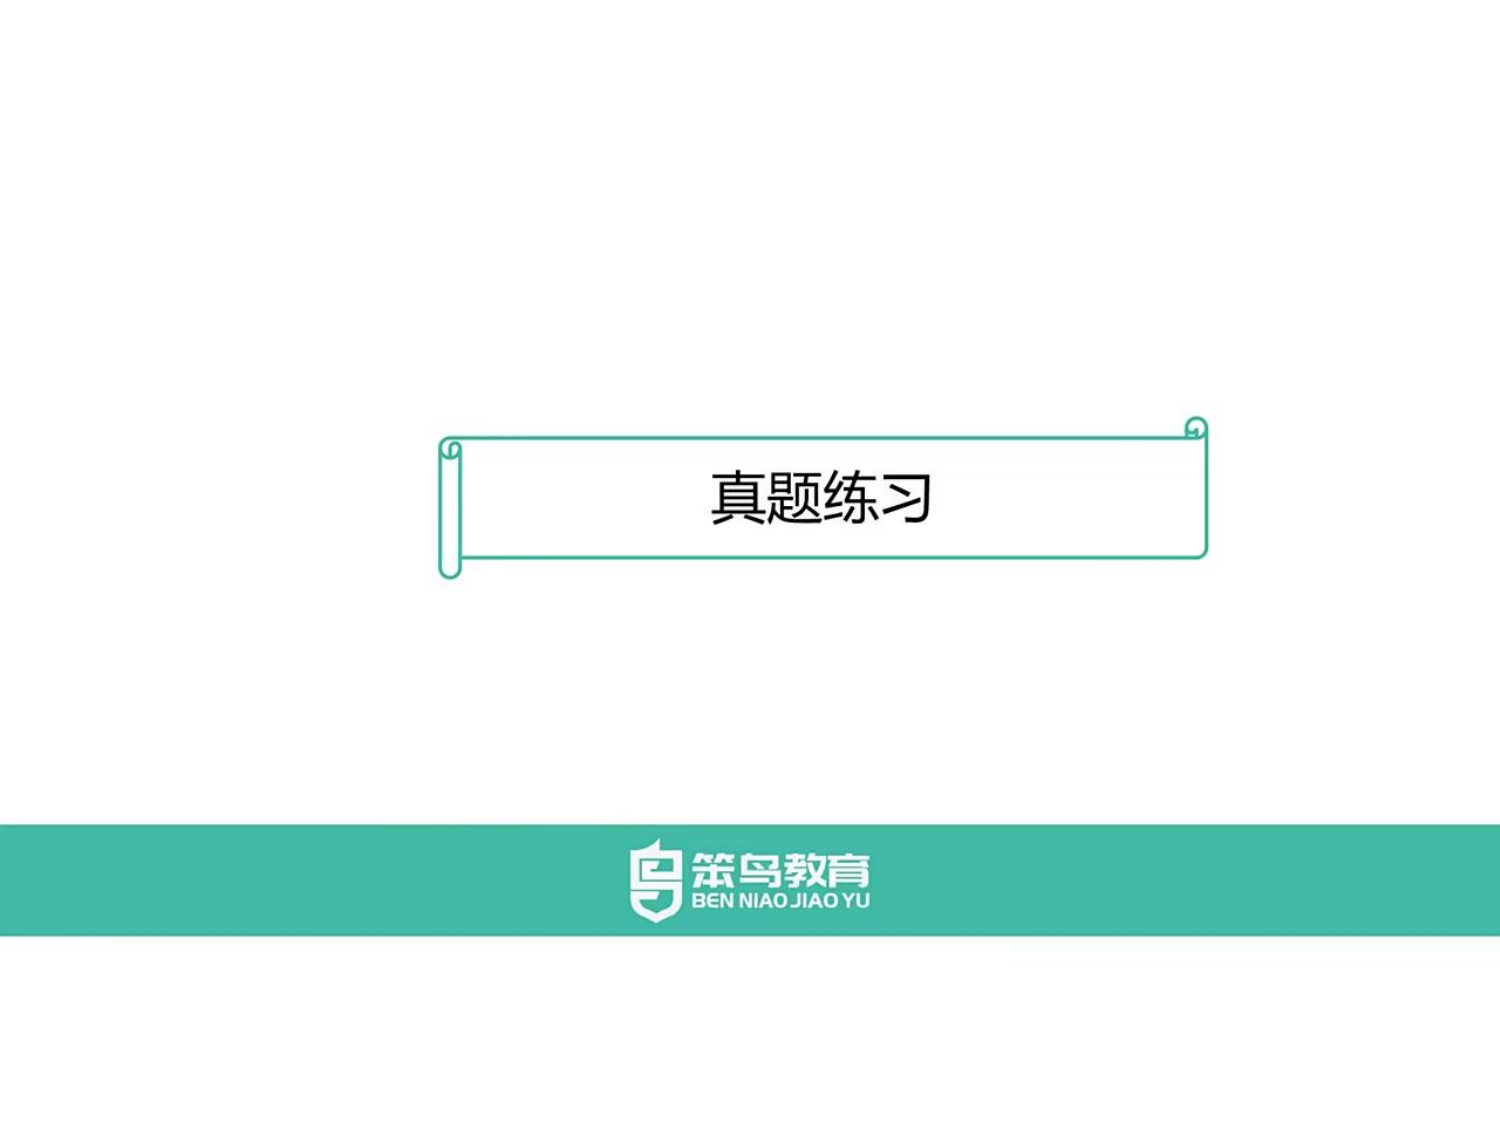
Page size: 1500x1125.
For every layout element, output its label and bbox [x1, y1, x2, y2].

picture [0, 140, 1500, 985]
